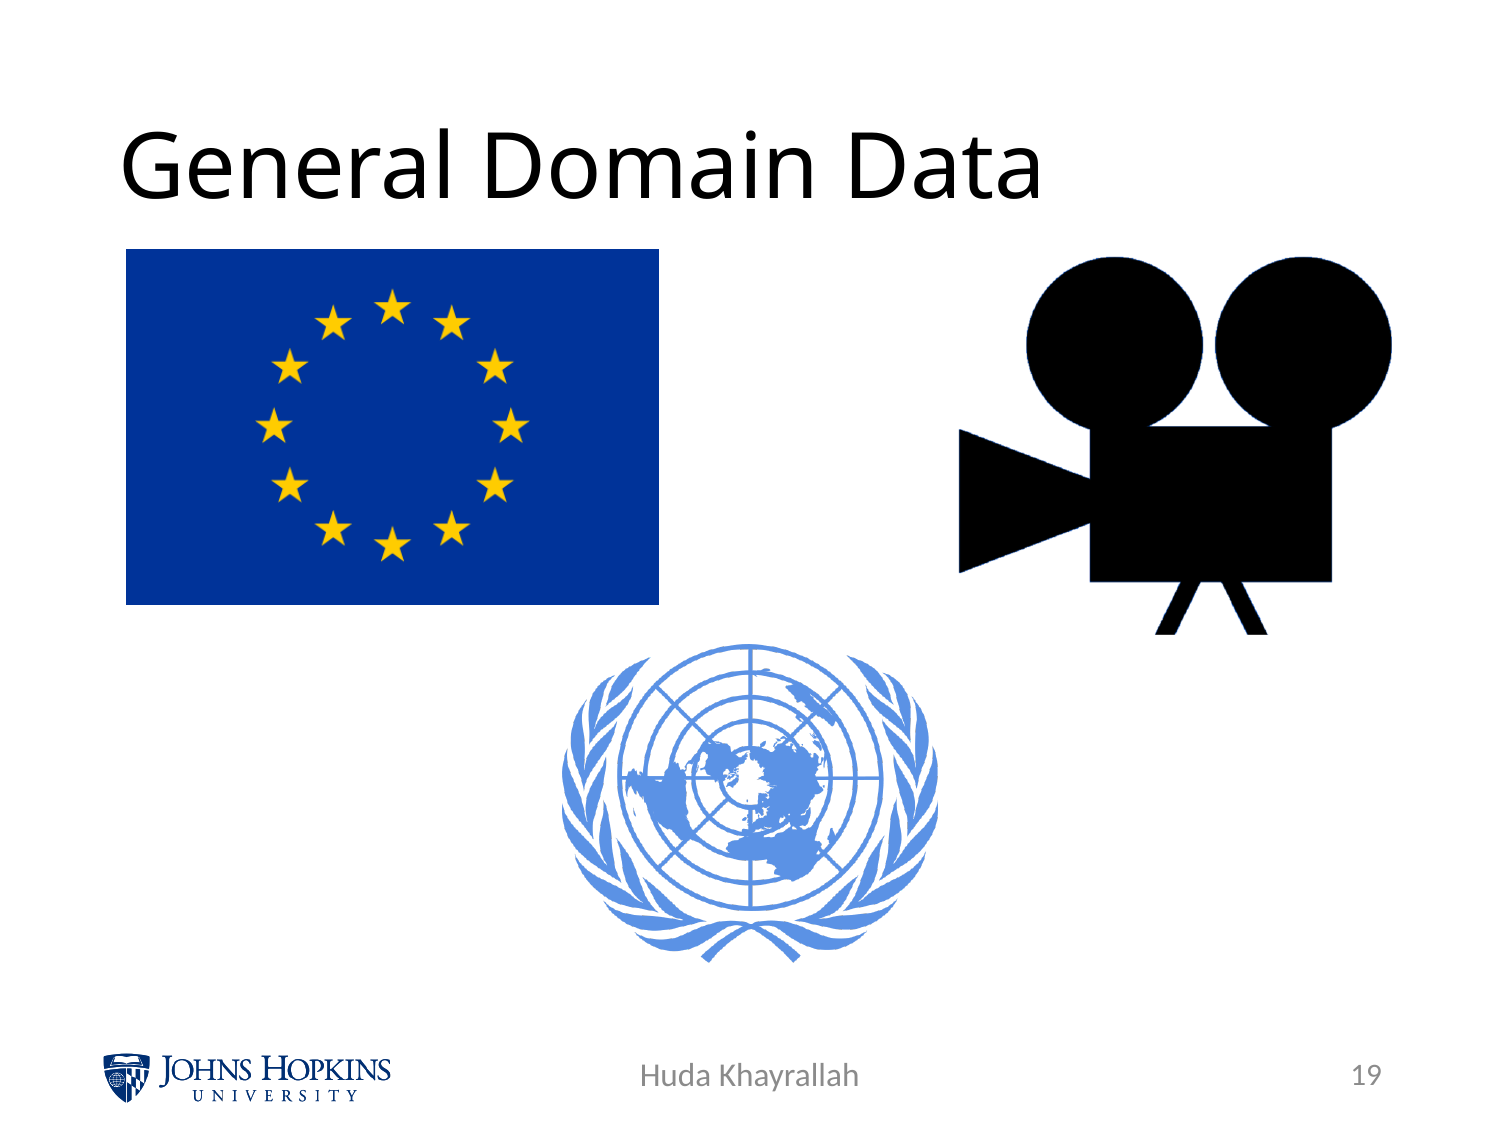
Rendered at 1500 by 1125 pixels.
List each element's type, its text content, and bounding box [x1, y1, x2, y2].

title General Domain Data [103, 59, 1397, 278]
slide_number 18 [1059, 1042, 1397, 1103]
picture [562, 644, 938, 963]
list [953, 249, 1397, 635]
picture [126, 249, 659, 605]
footer Huda Khayrallah [496, 1042, 1004, 1103]
